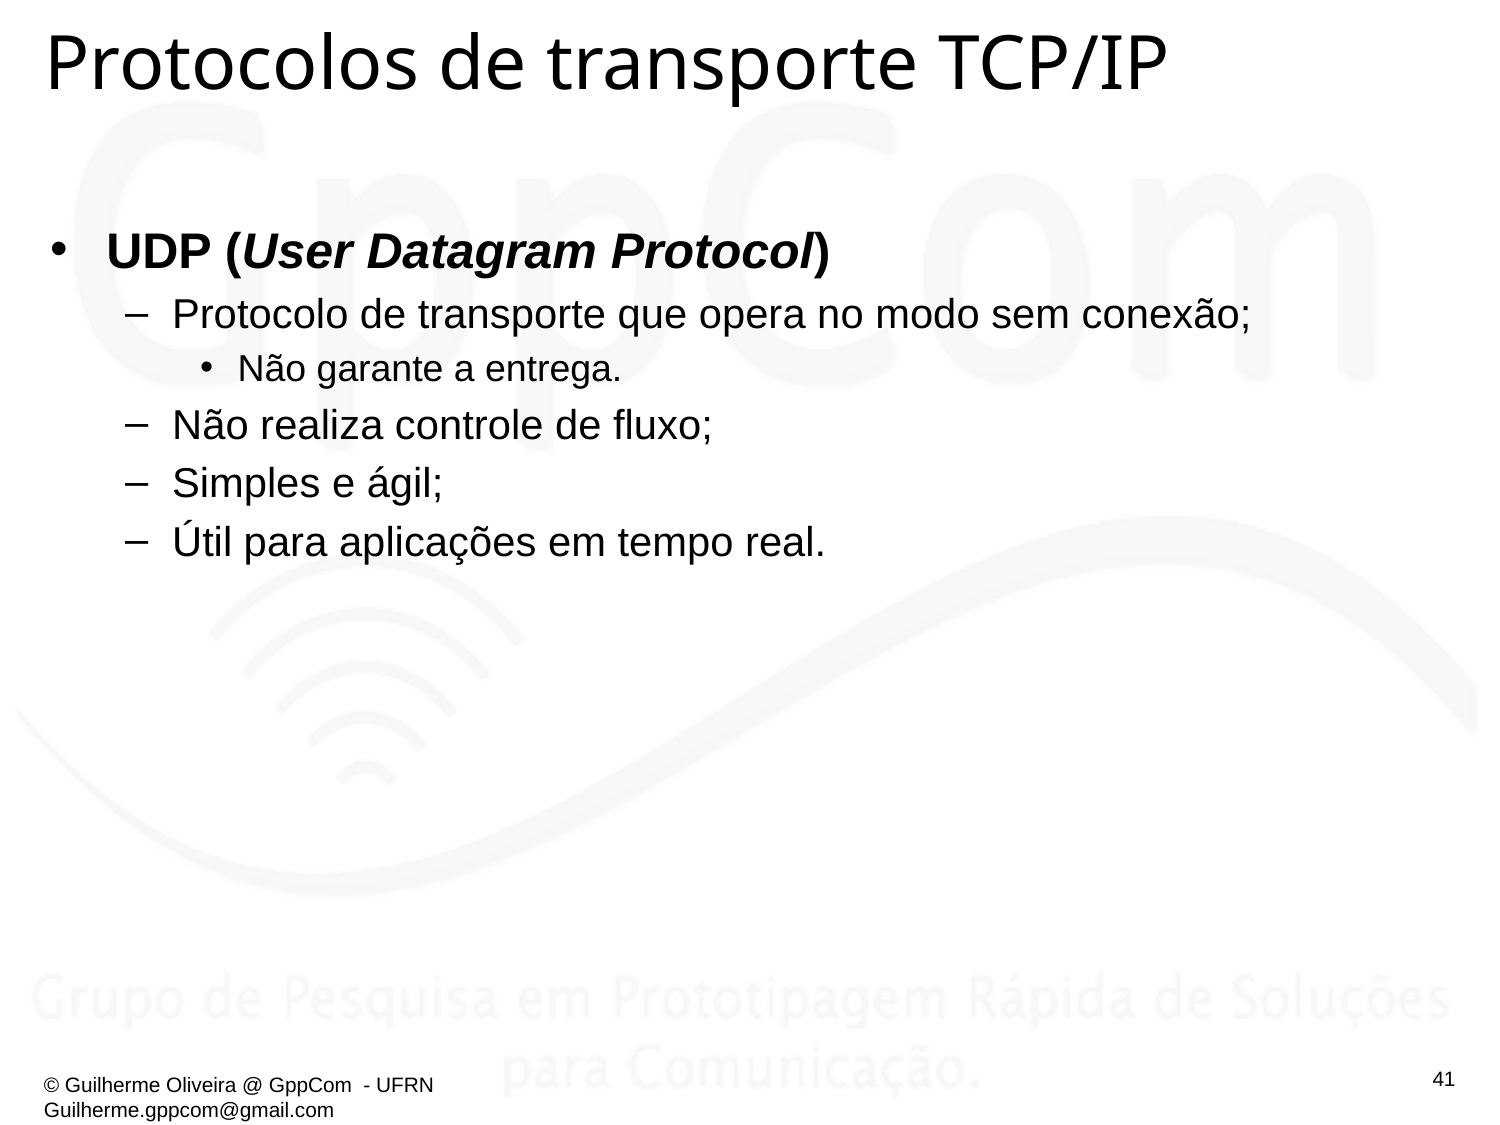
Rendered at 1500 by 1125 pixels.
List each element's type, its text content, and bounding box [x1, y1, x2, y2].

slide_number ‹#› [1258, 1058, 1471, 1106]
title Protocolos de transporte TCP/IP [29, 7, 1392, 188]
list UDP (User Datagram Protocol) Protocolo de transporte que opera no modo sem conexão; Não garante a entrega. Não realiza controle de fluxo; Simples e ágil; Útil para aplicações em tempo real. [35, 210, 1444, 1074]
